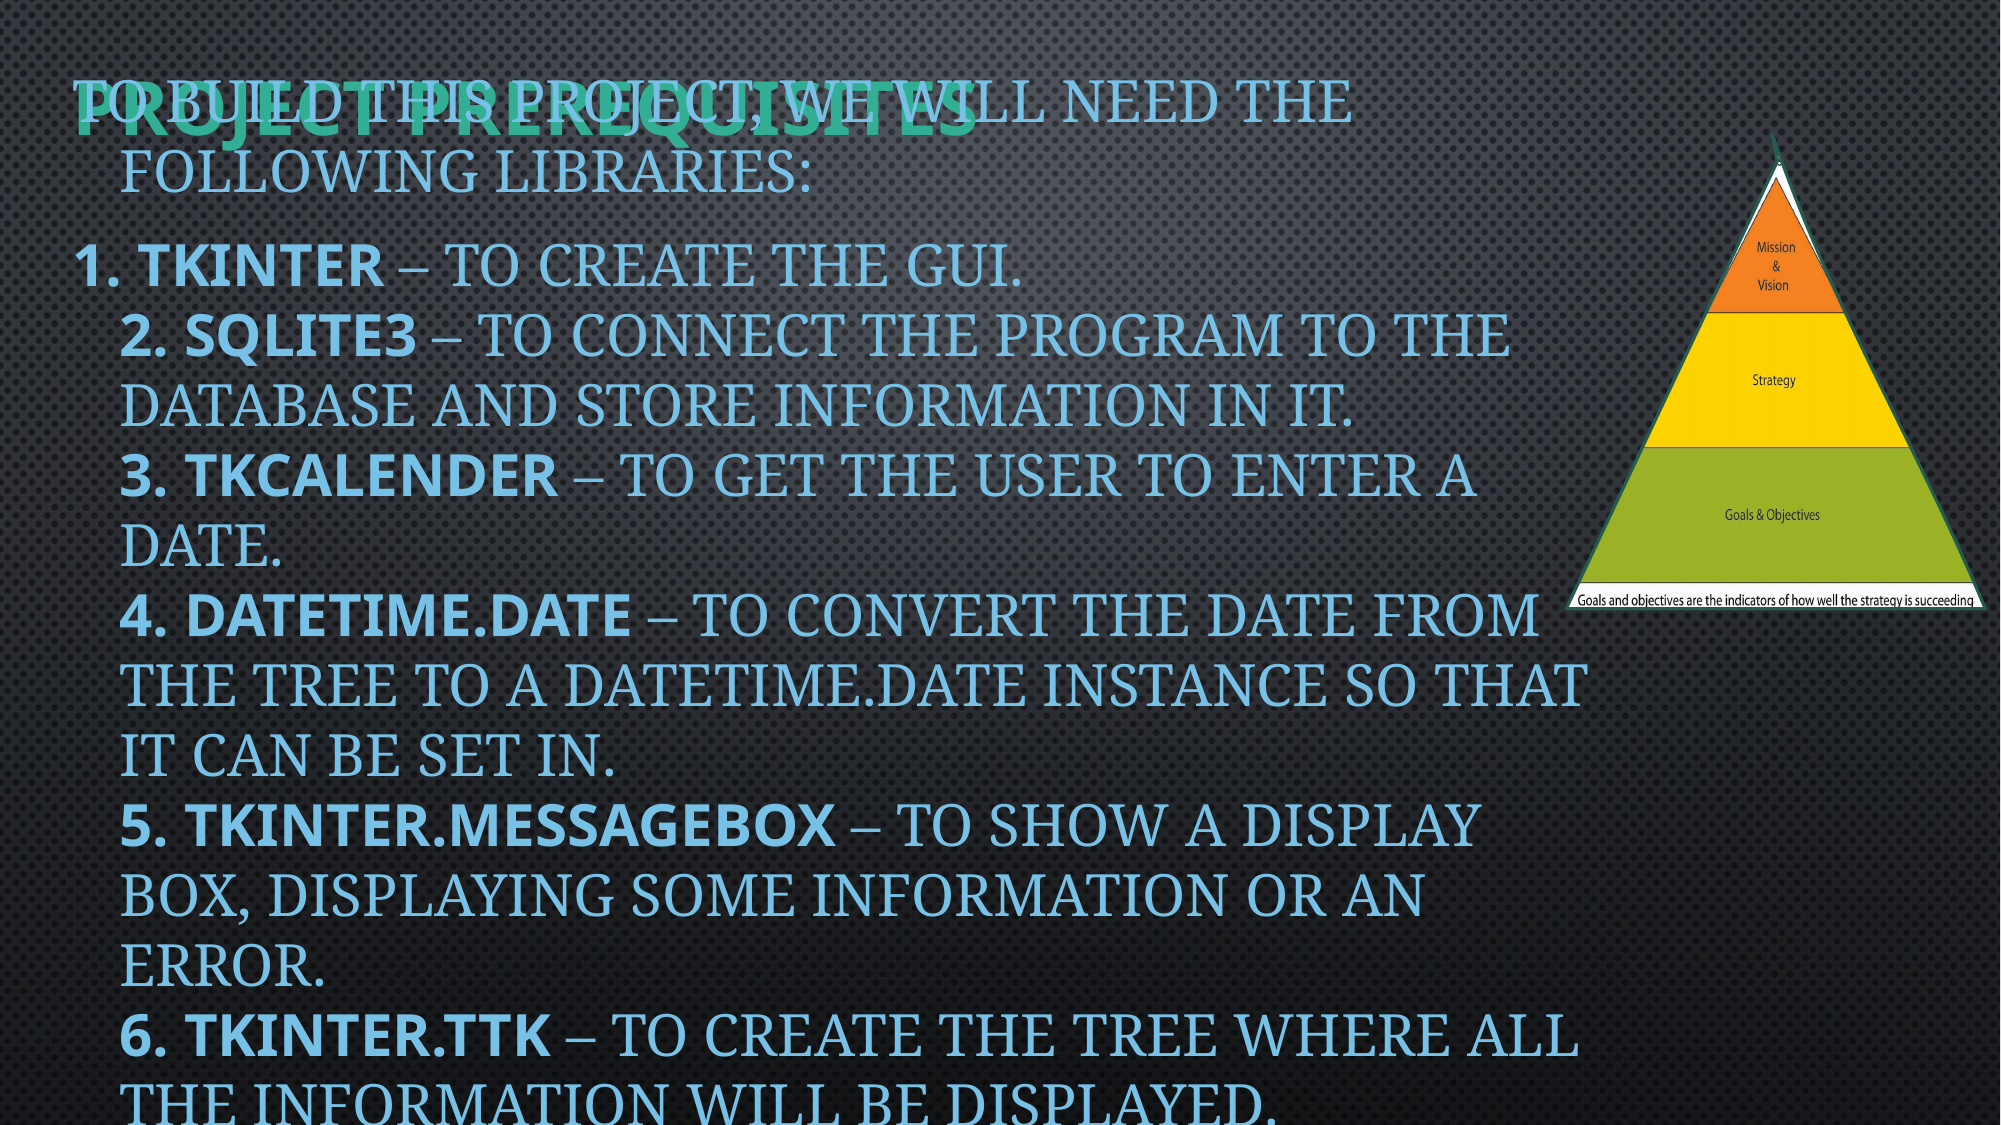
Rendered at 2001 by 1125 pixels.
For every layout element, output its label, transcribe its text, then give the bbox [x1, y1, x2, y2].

title Project Prerequisites [57, 27, 1813, 343]
list To build this project, we will need the following libraries: 1. Tkinter – To create the GUI. 2. SQLite3 – To connect the program to the database and store information in it. 3. TkCalender – To get the user to enter a date. 4. Datetime.date – To convert the date from the tree to a Datetime.date instance so that it can be set in. 5. Tkinter.messagebox – To show a display box, displaying some information or an error. 6. Tkinter.ttk – To create the tree where all the information will be displayed. [57, 238, 1628, 1059]
text_box [1564, 132, 1987, 611]
